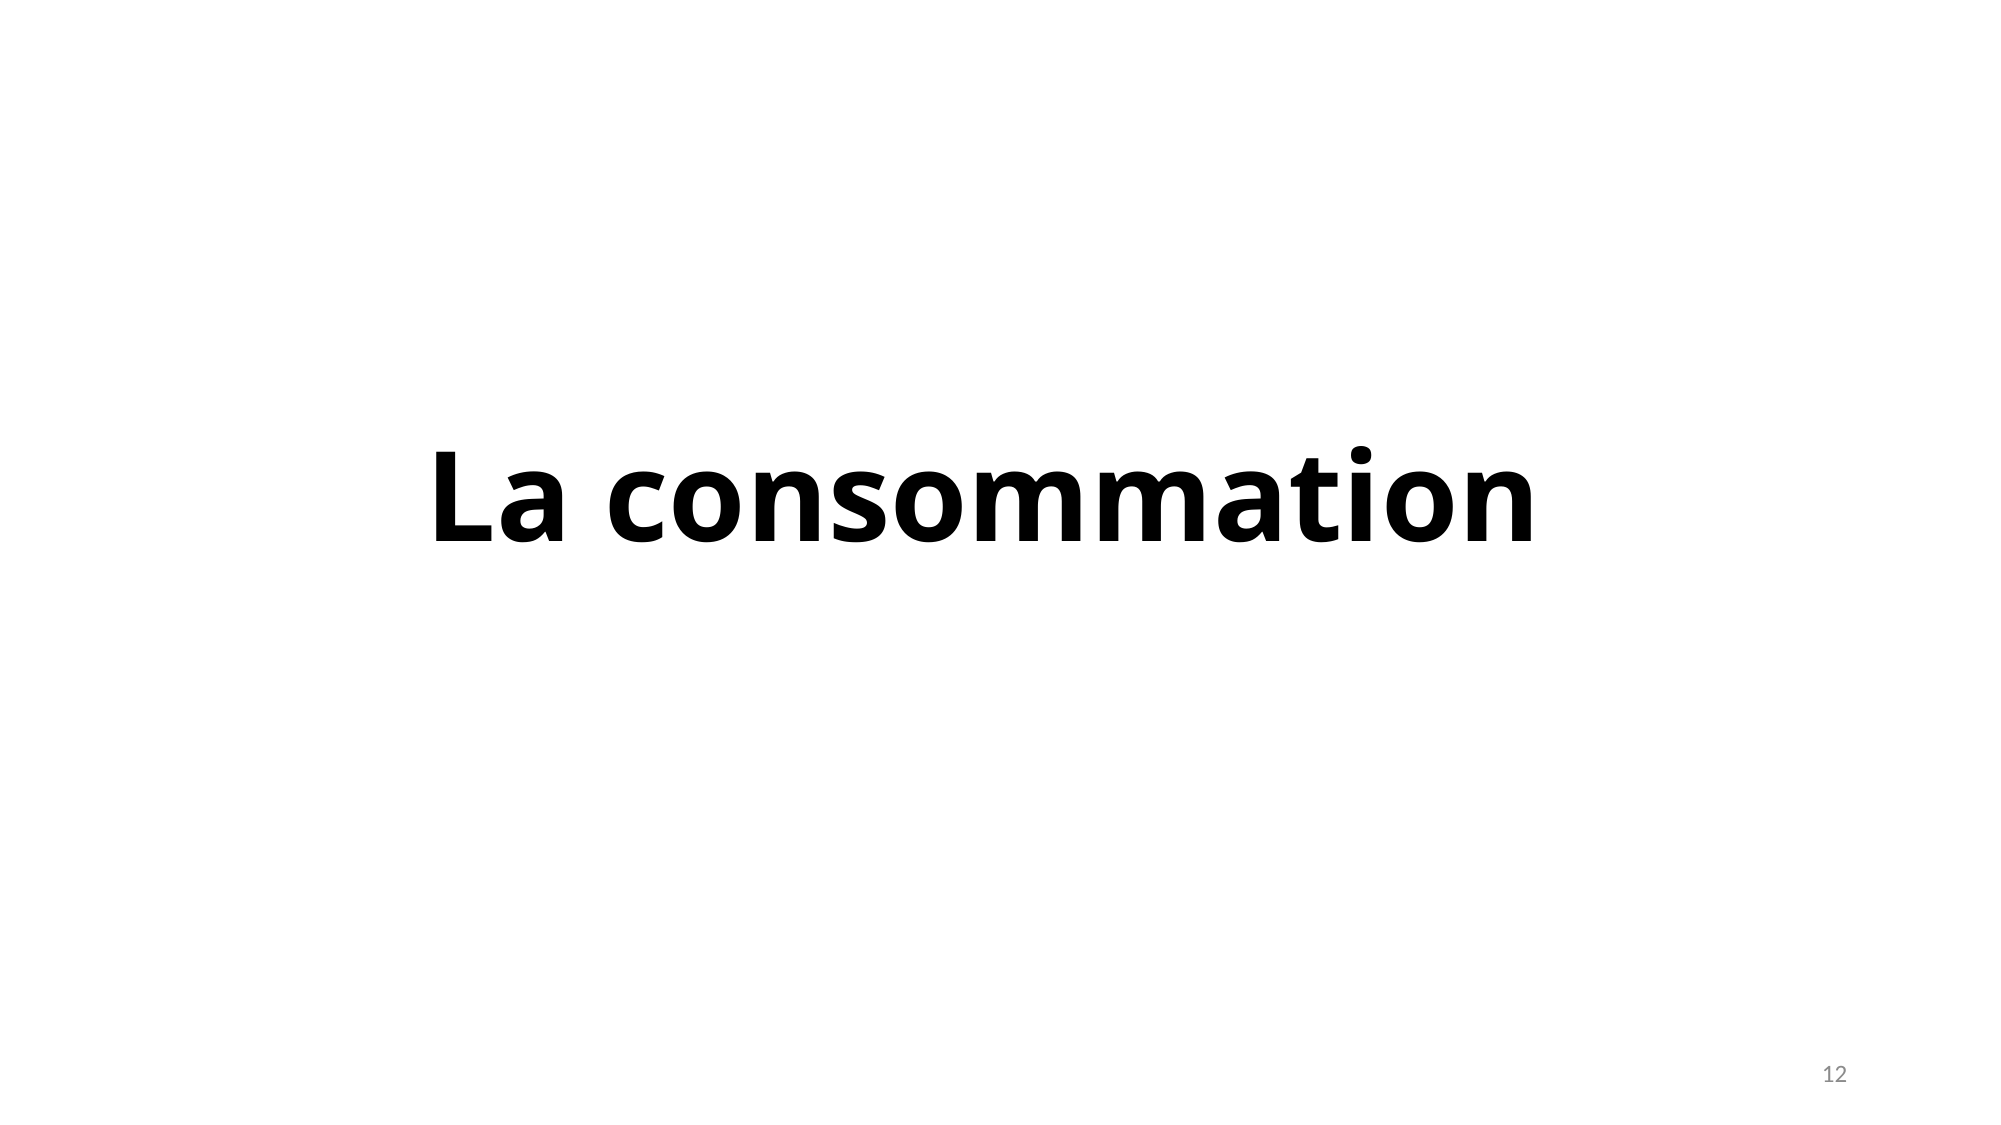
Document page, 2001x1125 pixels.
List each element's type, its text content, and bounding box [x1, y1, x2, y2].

title La consommation [249, 184, 1750, 576]
slide_number 12 [1412, 1042, 1863, 1103]
